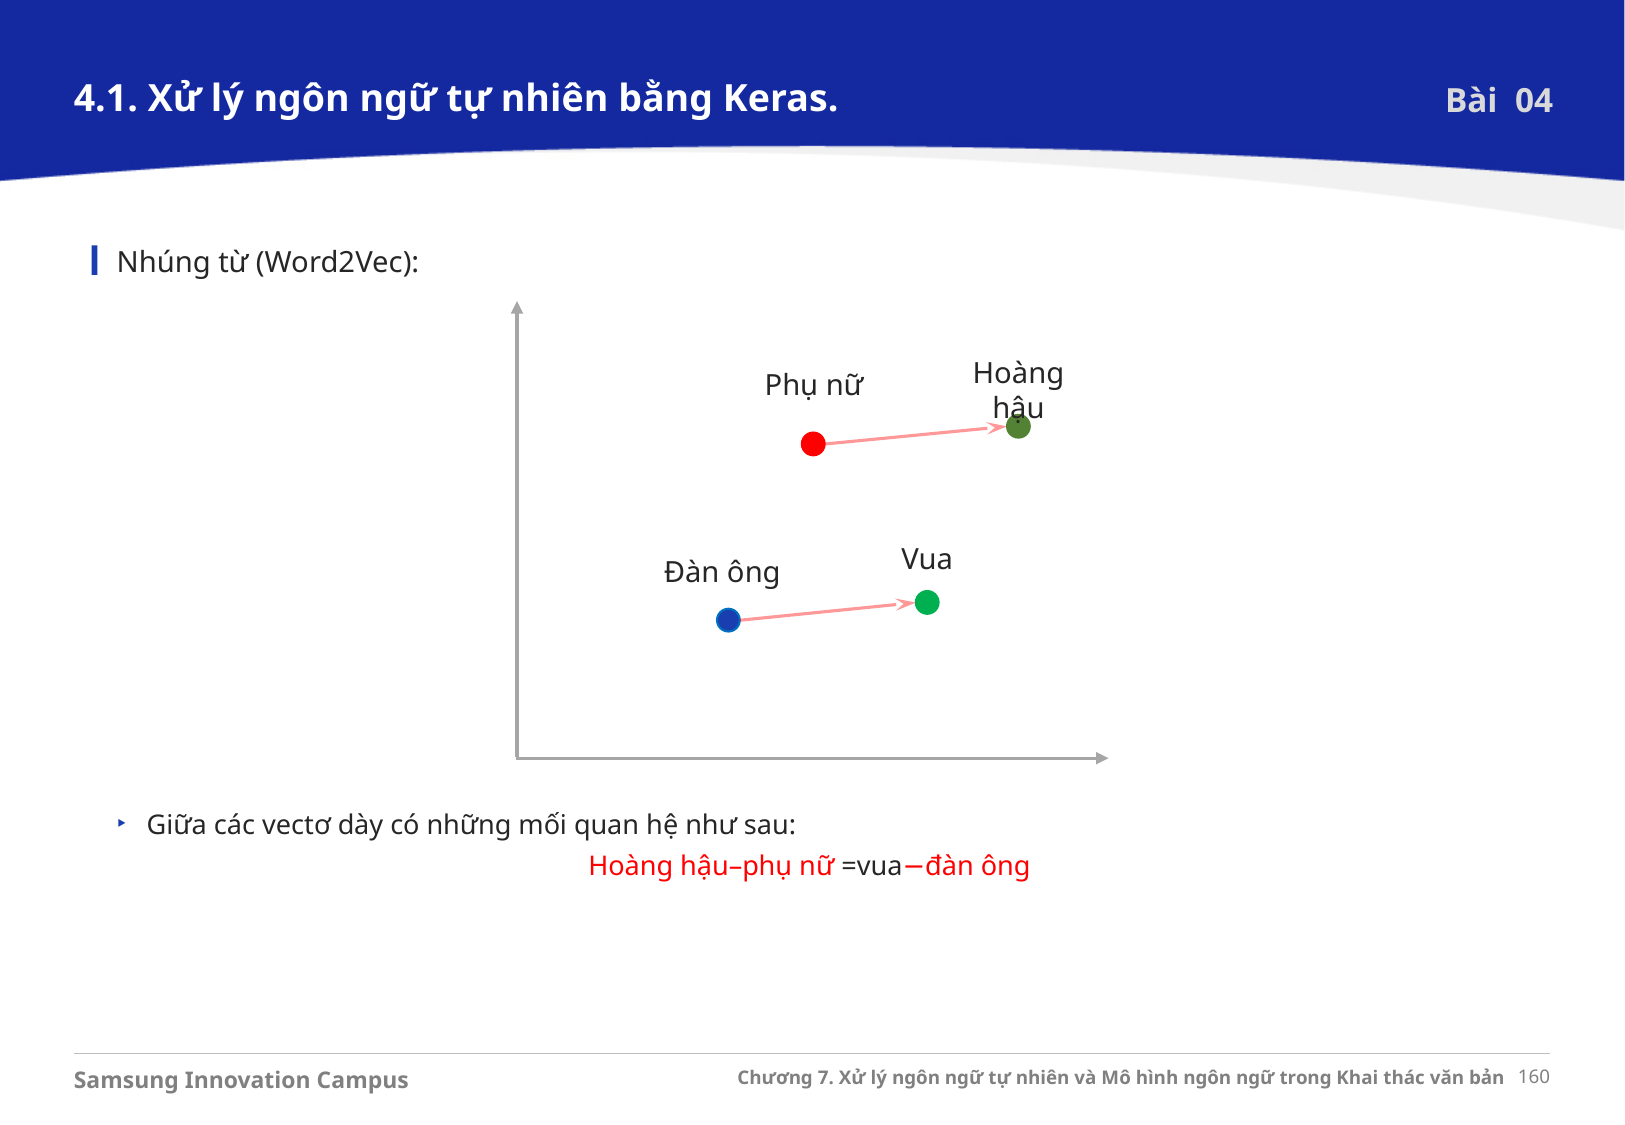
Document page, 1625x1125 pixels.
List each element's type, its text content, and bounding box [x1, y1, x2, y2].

text_box Giữa các vectơ dày có những mối quan hệ như sau: Hoàng hậu–phụ nữ =vua−đàn ông [116, 794, 1534, 893]
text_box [91, 243, 1533, 279]
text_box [515, 301, 1109, 759]
picture [0, 0, 1625, 1125]
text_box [73, 73, 1554, 120]
